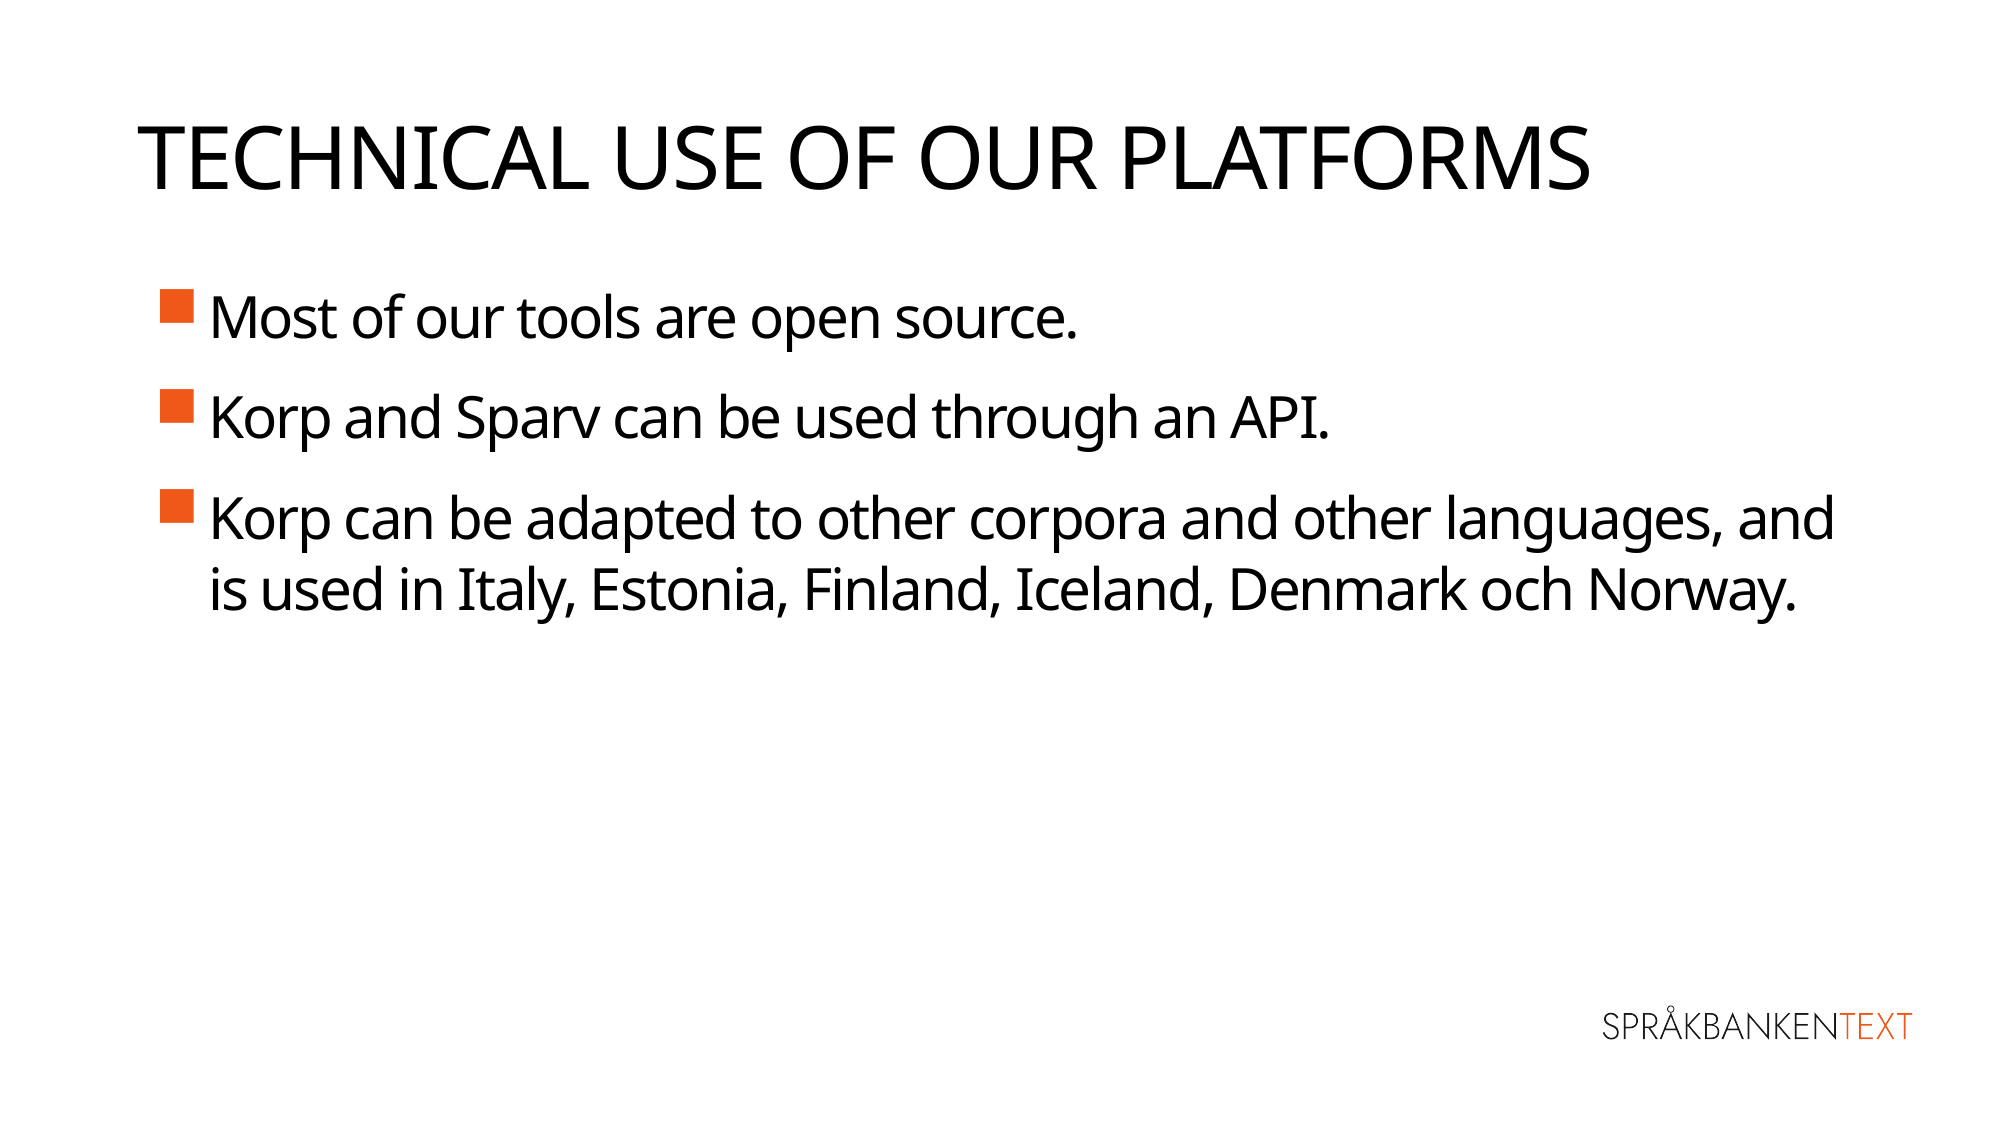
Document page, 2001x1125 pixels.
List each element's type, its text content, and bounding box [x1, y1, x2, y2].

picture [1600, 998, 1959, 1125]
title Technical use of our platforms [136, 67, 1864, 259]
list Most of our tools are open source. Korp and Sparv can be used through an API. Korp can be adapted to other corpora and other languages, and is used in Italy, Estonia, Finland, Iceland, Denmark och Norway. [136, 280, 1861, 698]
